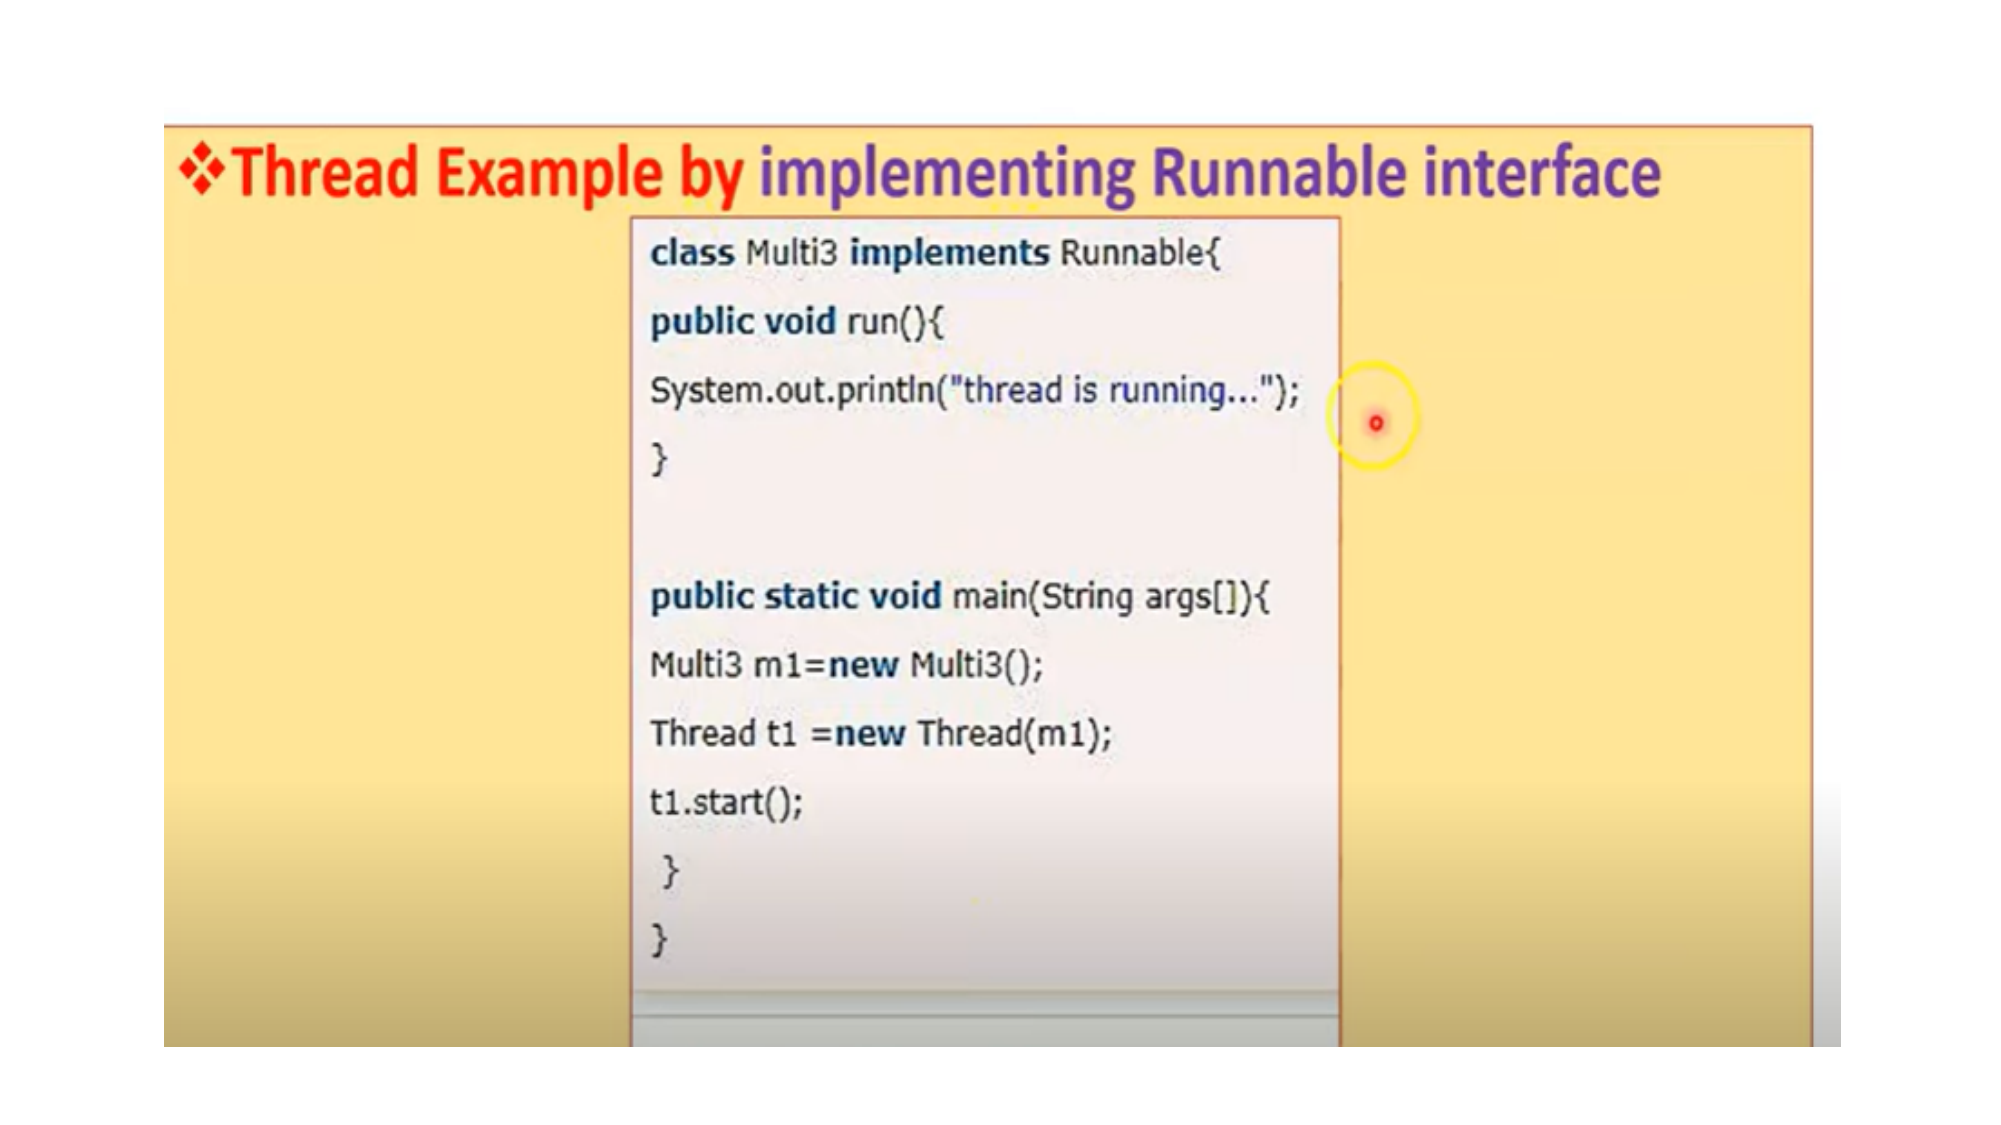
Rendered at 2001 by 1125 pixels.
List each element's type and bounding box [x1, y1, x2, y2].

picture [164, 107, 1841, 1047]
